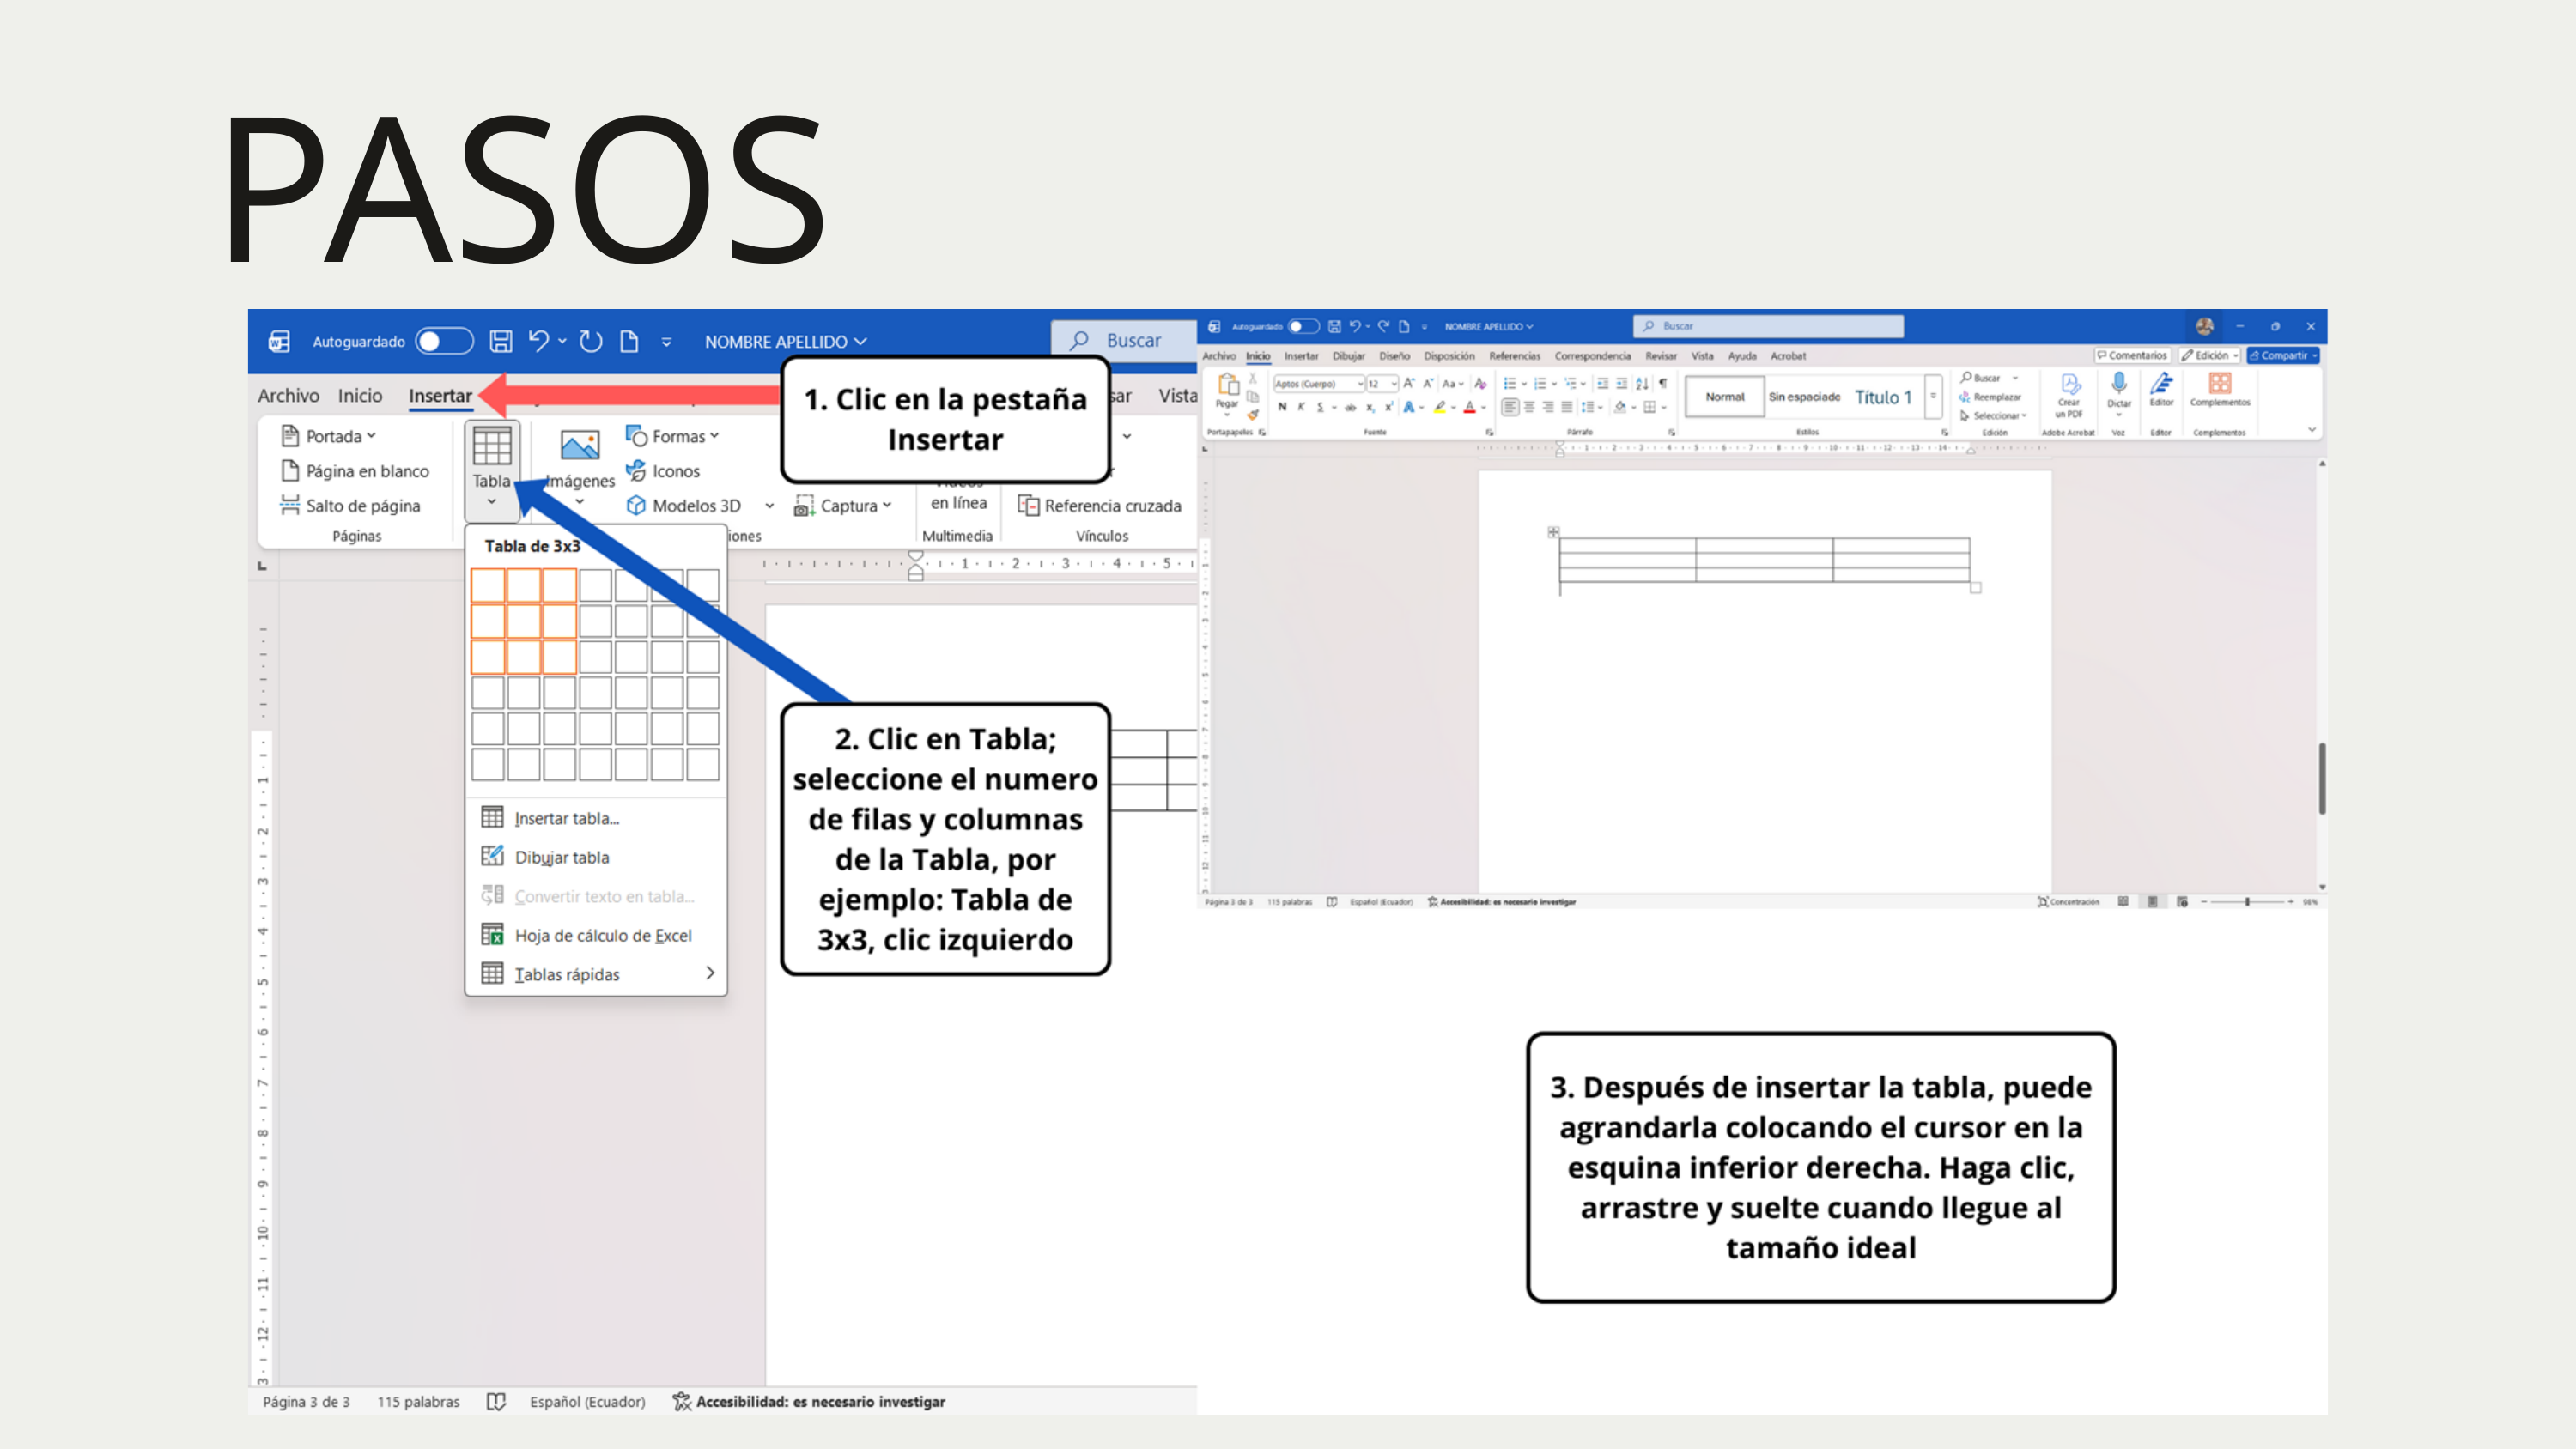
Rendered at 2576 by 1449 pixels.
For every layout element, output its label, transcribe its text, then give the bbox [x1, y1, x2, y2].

text_box PASOS [106, 0, 938, 303]
text_box [247, 309, 2329, 1415]
